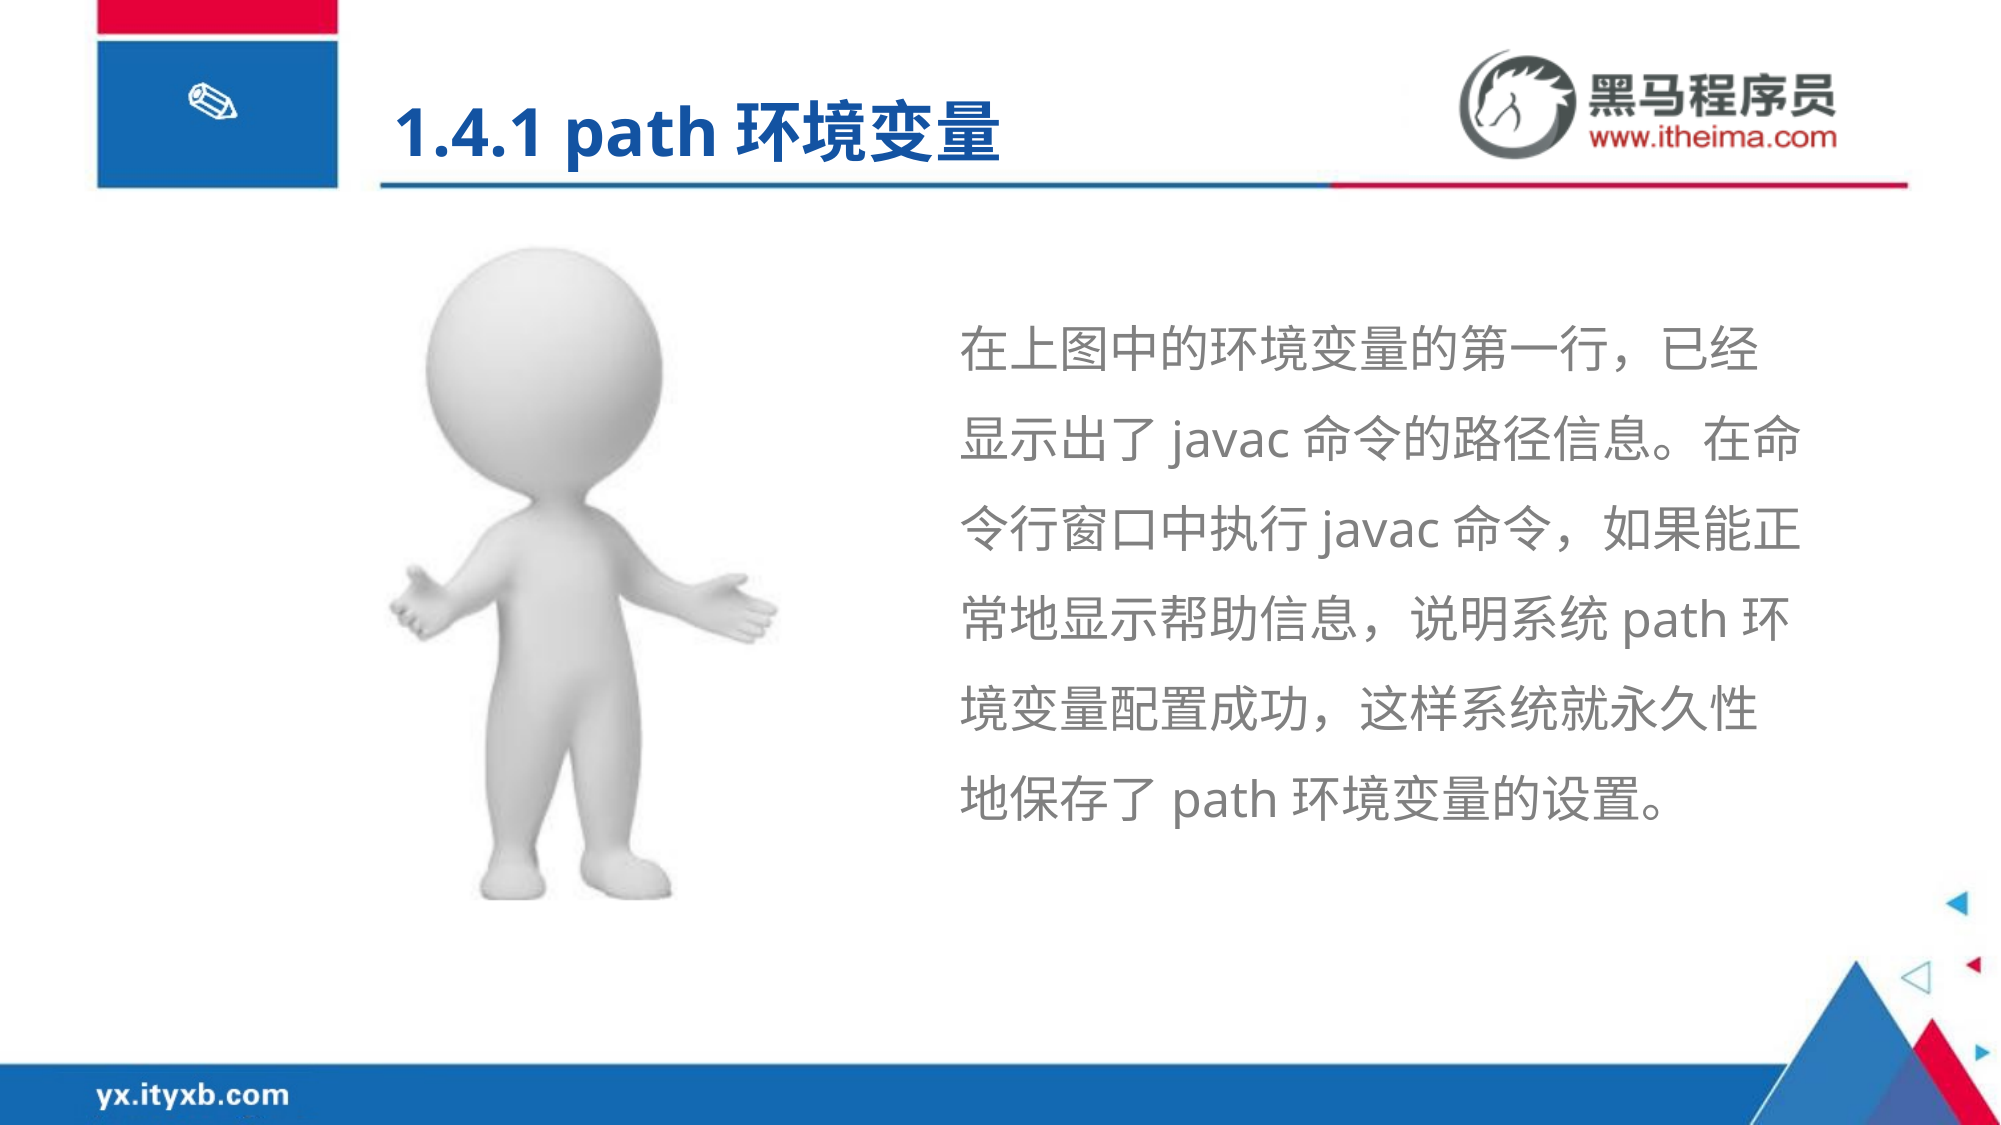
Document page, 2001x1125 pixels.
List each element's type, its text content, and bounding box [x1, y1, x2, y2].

text_box 1.4.1 path环境变量 [379, 82, 1139, 177]
picture [0, 0, 2001, 1125]
text_box 在上图中的环境变量的第一行，已经显示出了javac命令的路径信息。在命令行窗口中执行javac命令，如果能正常地显示帮助信息，说明系统path环境变量配置成功，这样系统就永久性地保存了path环境变量的设置。 [945, 279, 1824, 860]
